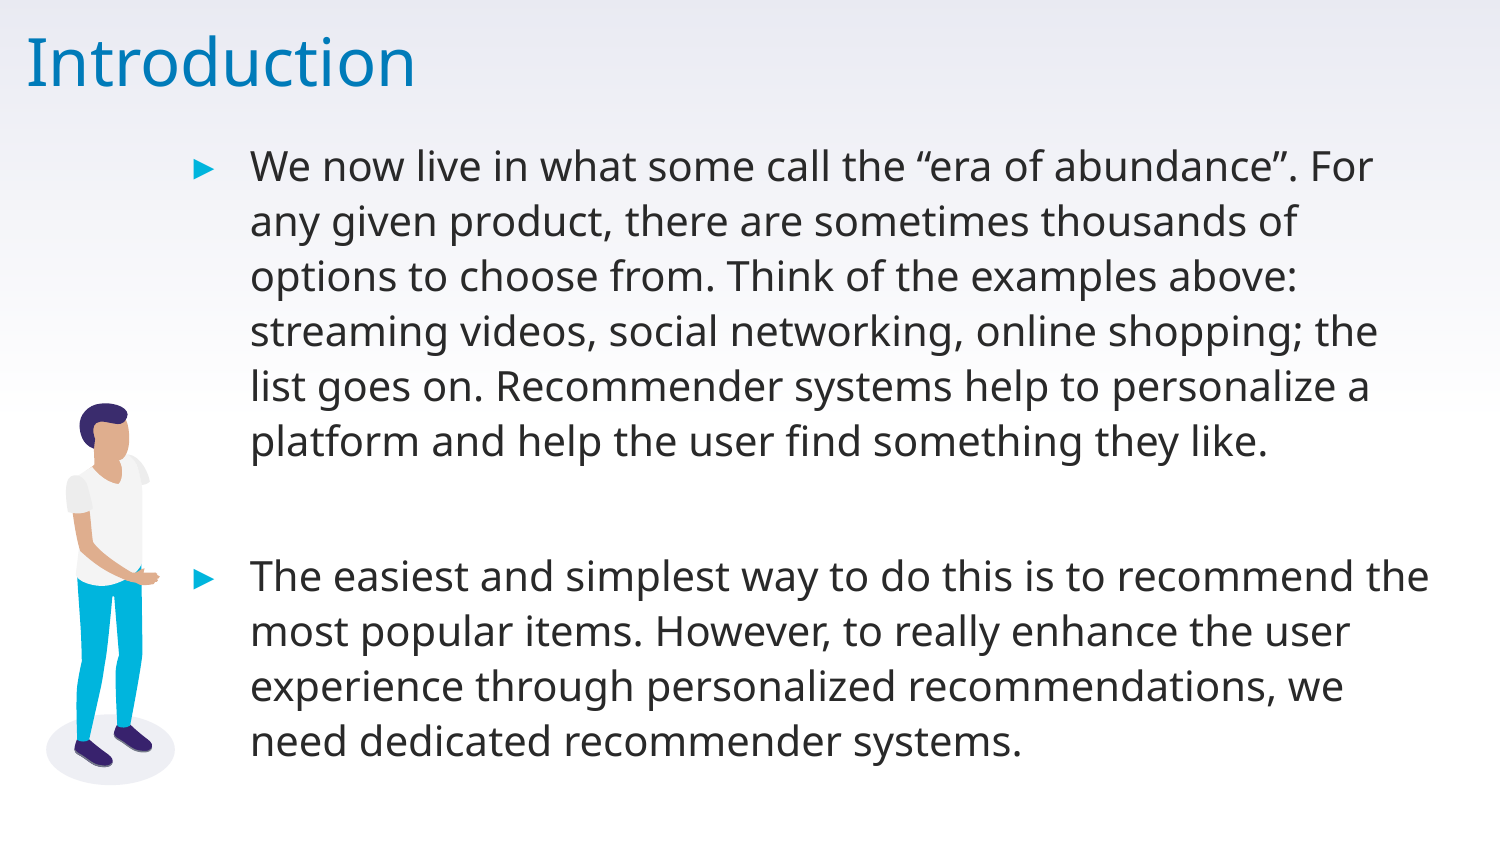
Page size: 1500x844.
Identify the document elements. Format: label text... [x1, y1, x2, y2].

list We now live in what some call the “era of abundance”. For any given product, there are sometimes thousands of options to choose from. Think of the examples above: streaming videos, social networking, online shopping; the list goes on. Recommender systems help to personalize a platform and help the user find something they like. The easiest and simplest way to do this is to recommend the most popular items. However, to really enhance the user experience through personalized recommendations, we need dedicated recommender systems. [174, 134, 1439, 689]
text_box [45, 403, 176, 786]
title Introduction [0, 35, 694, 214]
